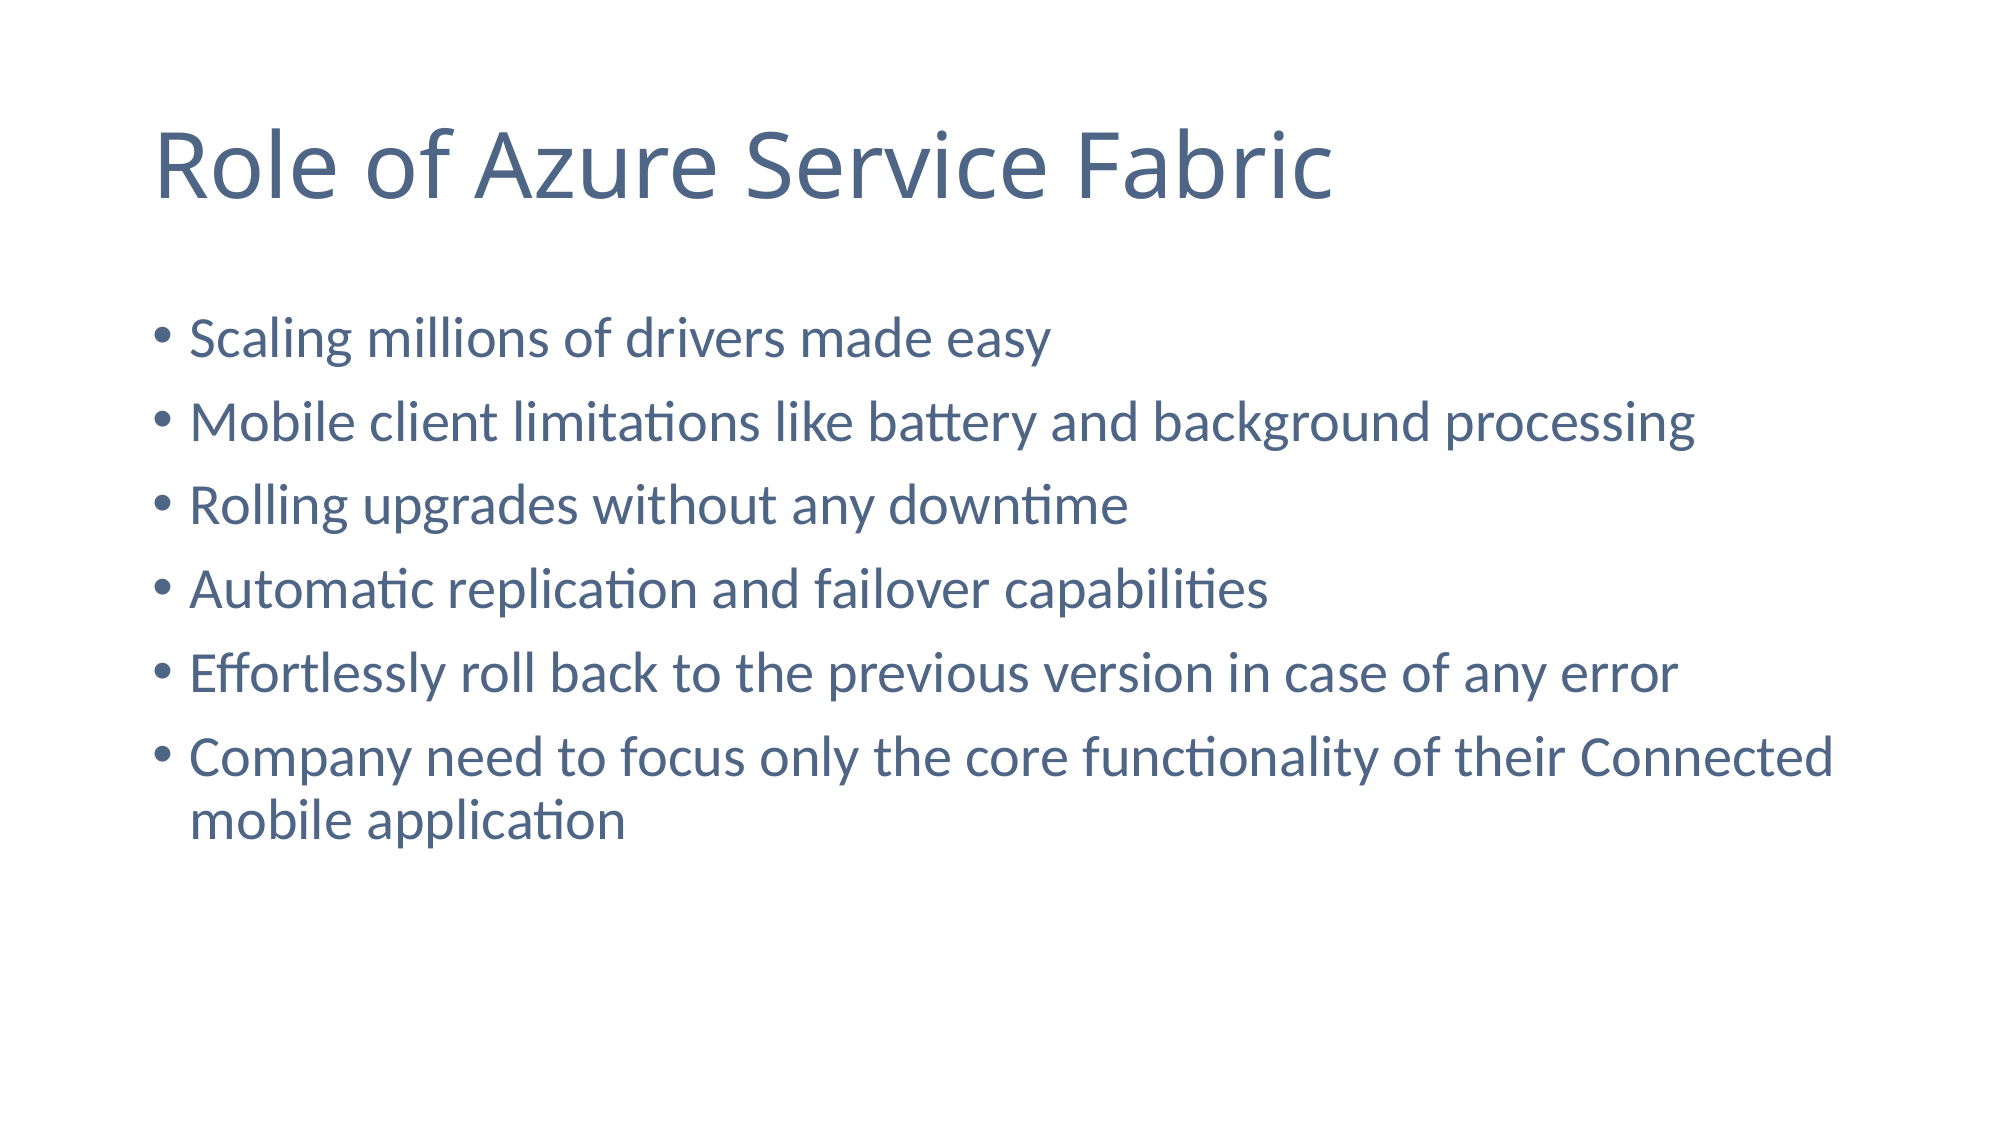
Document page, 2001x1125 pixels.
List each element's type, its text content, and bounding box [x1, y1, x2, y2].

list Scaling millions of drivers made easy Mobile client limitations like battery and background processing Rolling upgrades without any downtime Automatic replication and failover capabilities Effortlessly roll back to the previous version in case of any error Company need to focus only the core functionality of their Connected mobile application [137, 299, 1863, 1014]
title Role of Azure Service Fabric [137, 59, 1863, 278]
